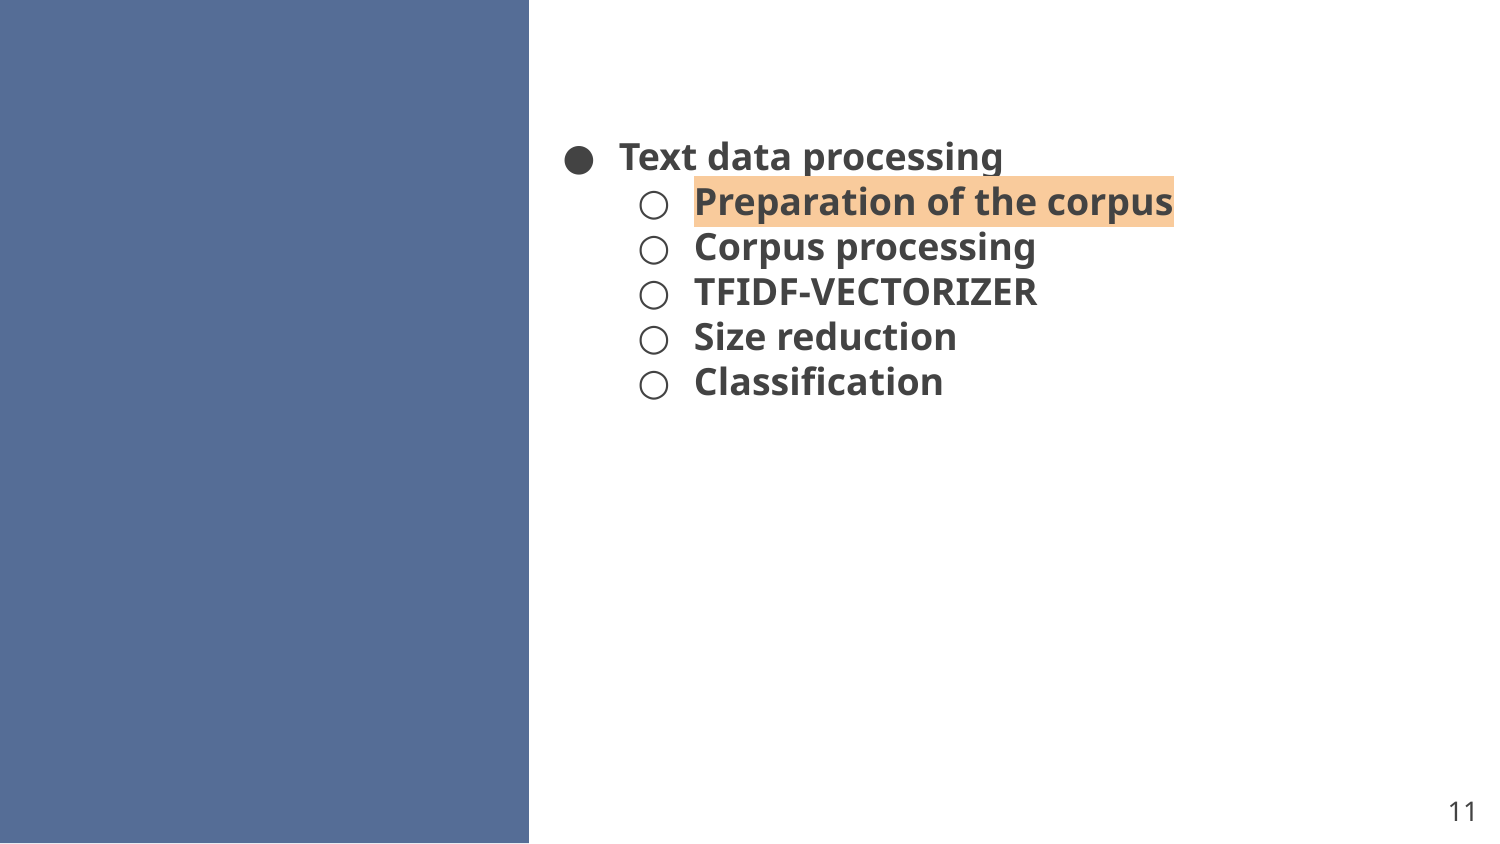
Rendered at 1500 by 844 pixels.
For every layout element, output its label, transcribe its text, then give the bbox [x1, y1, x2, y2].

text_box [0, 0, 529, 844]
title Text data processing Preparation of the corpus Corpus processing TFIDF-VECTORIZER Size reduction Classification [529, 52, 1449, 738]
slide_number ‹#› [1403, 779, 1494, 844]
